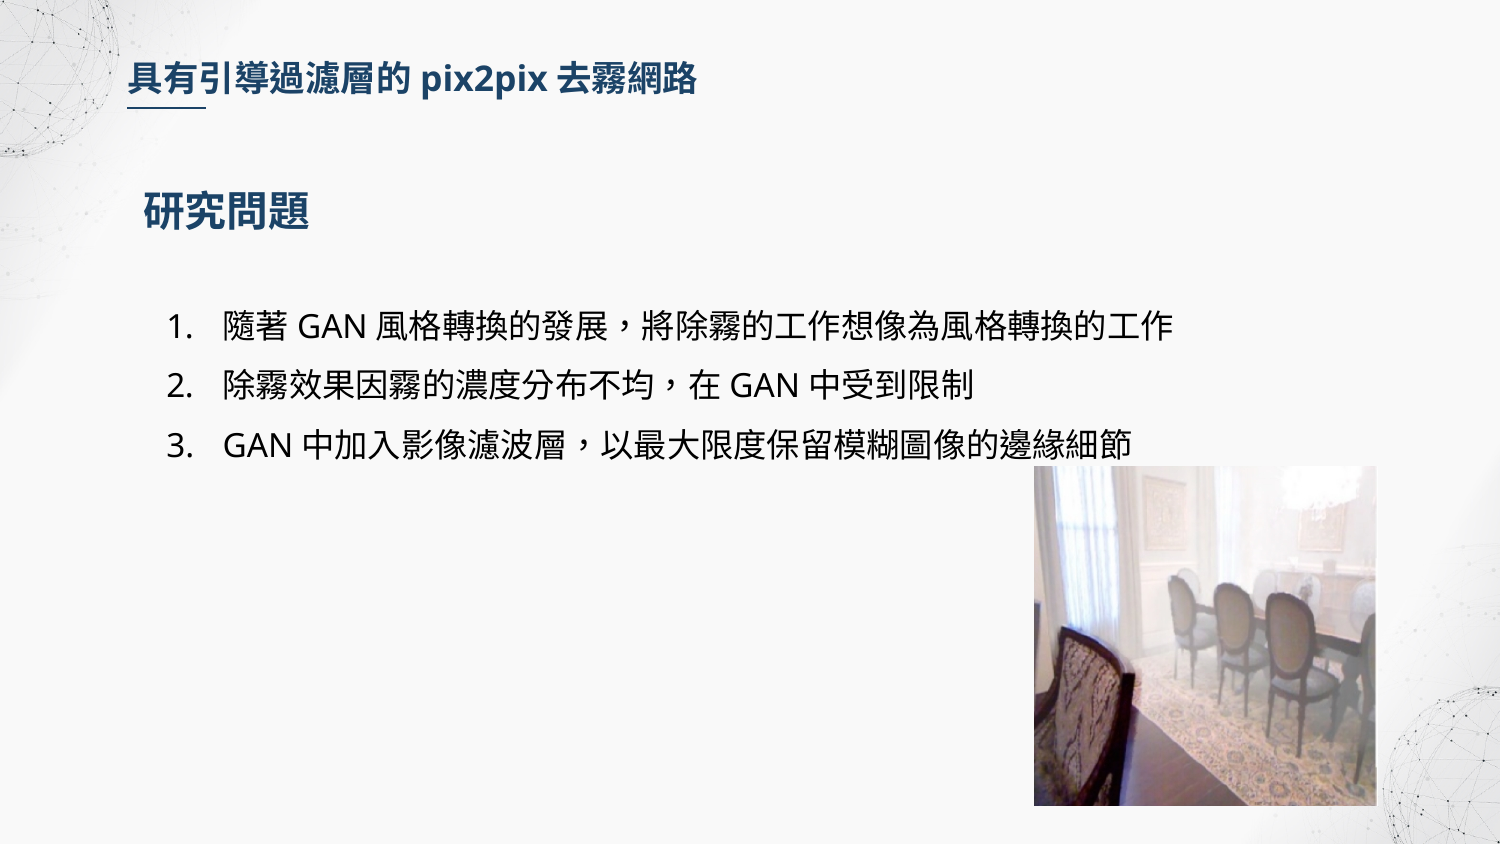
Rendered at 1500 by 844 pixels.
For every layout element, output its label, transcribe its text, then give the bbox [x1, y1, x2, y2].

picture [0, 0, 1500, 844]
text_box 隨著GAN風格轉換的發展，將除霧的工作想像為風格轉換的工作 除霧效果因霧的濃度分布不均，在GAN中受到限制 GAN中加入影像濾波層，以最大限度保留模糊圖像的邊緣細節 [166, 284, 1342, 465]
text_box 研究問題 [143, 184, 1456, 235]
text_box 具有引導過濾層的pix2pix去霧網路 [116, 50, 1378, 105]
